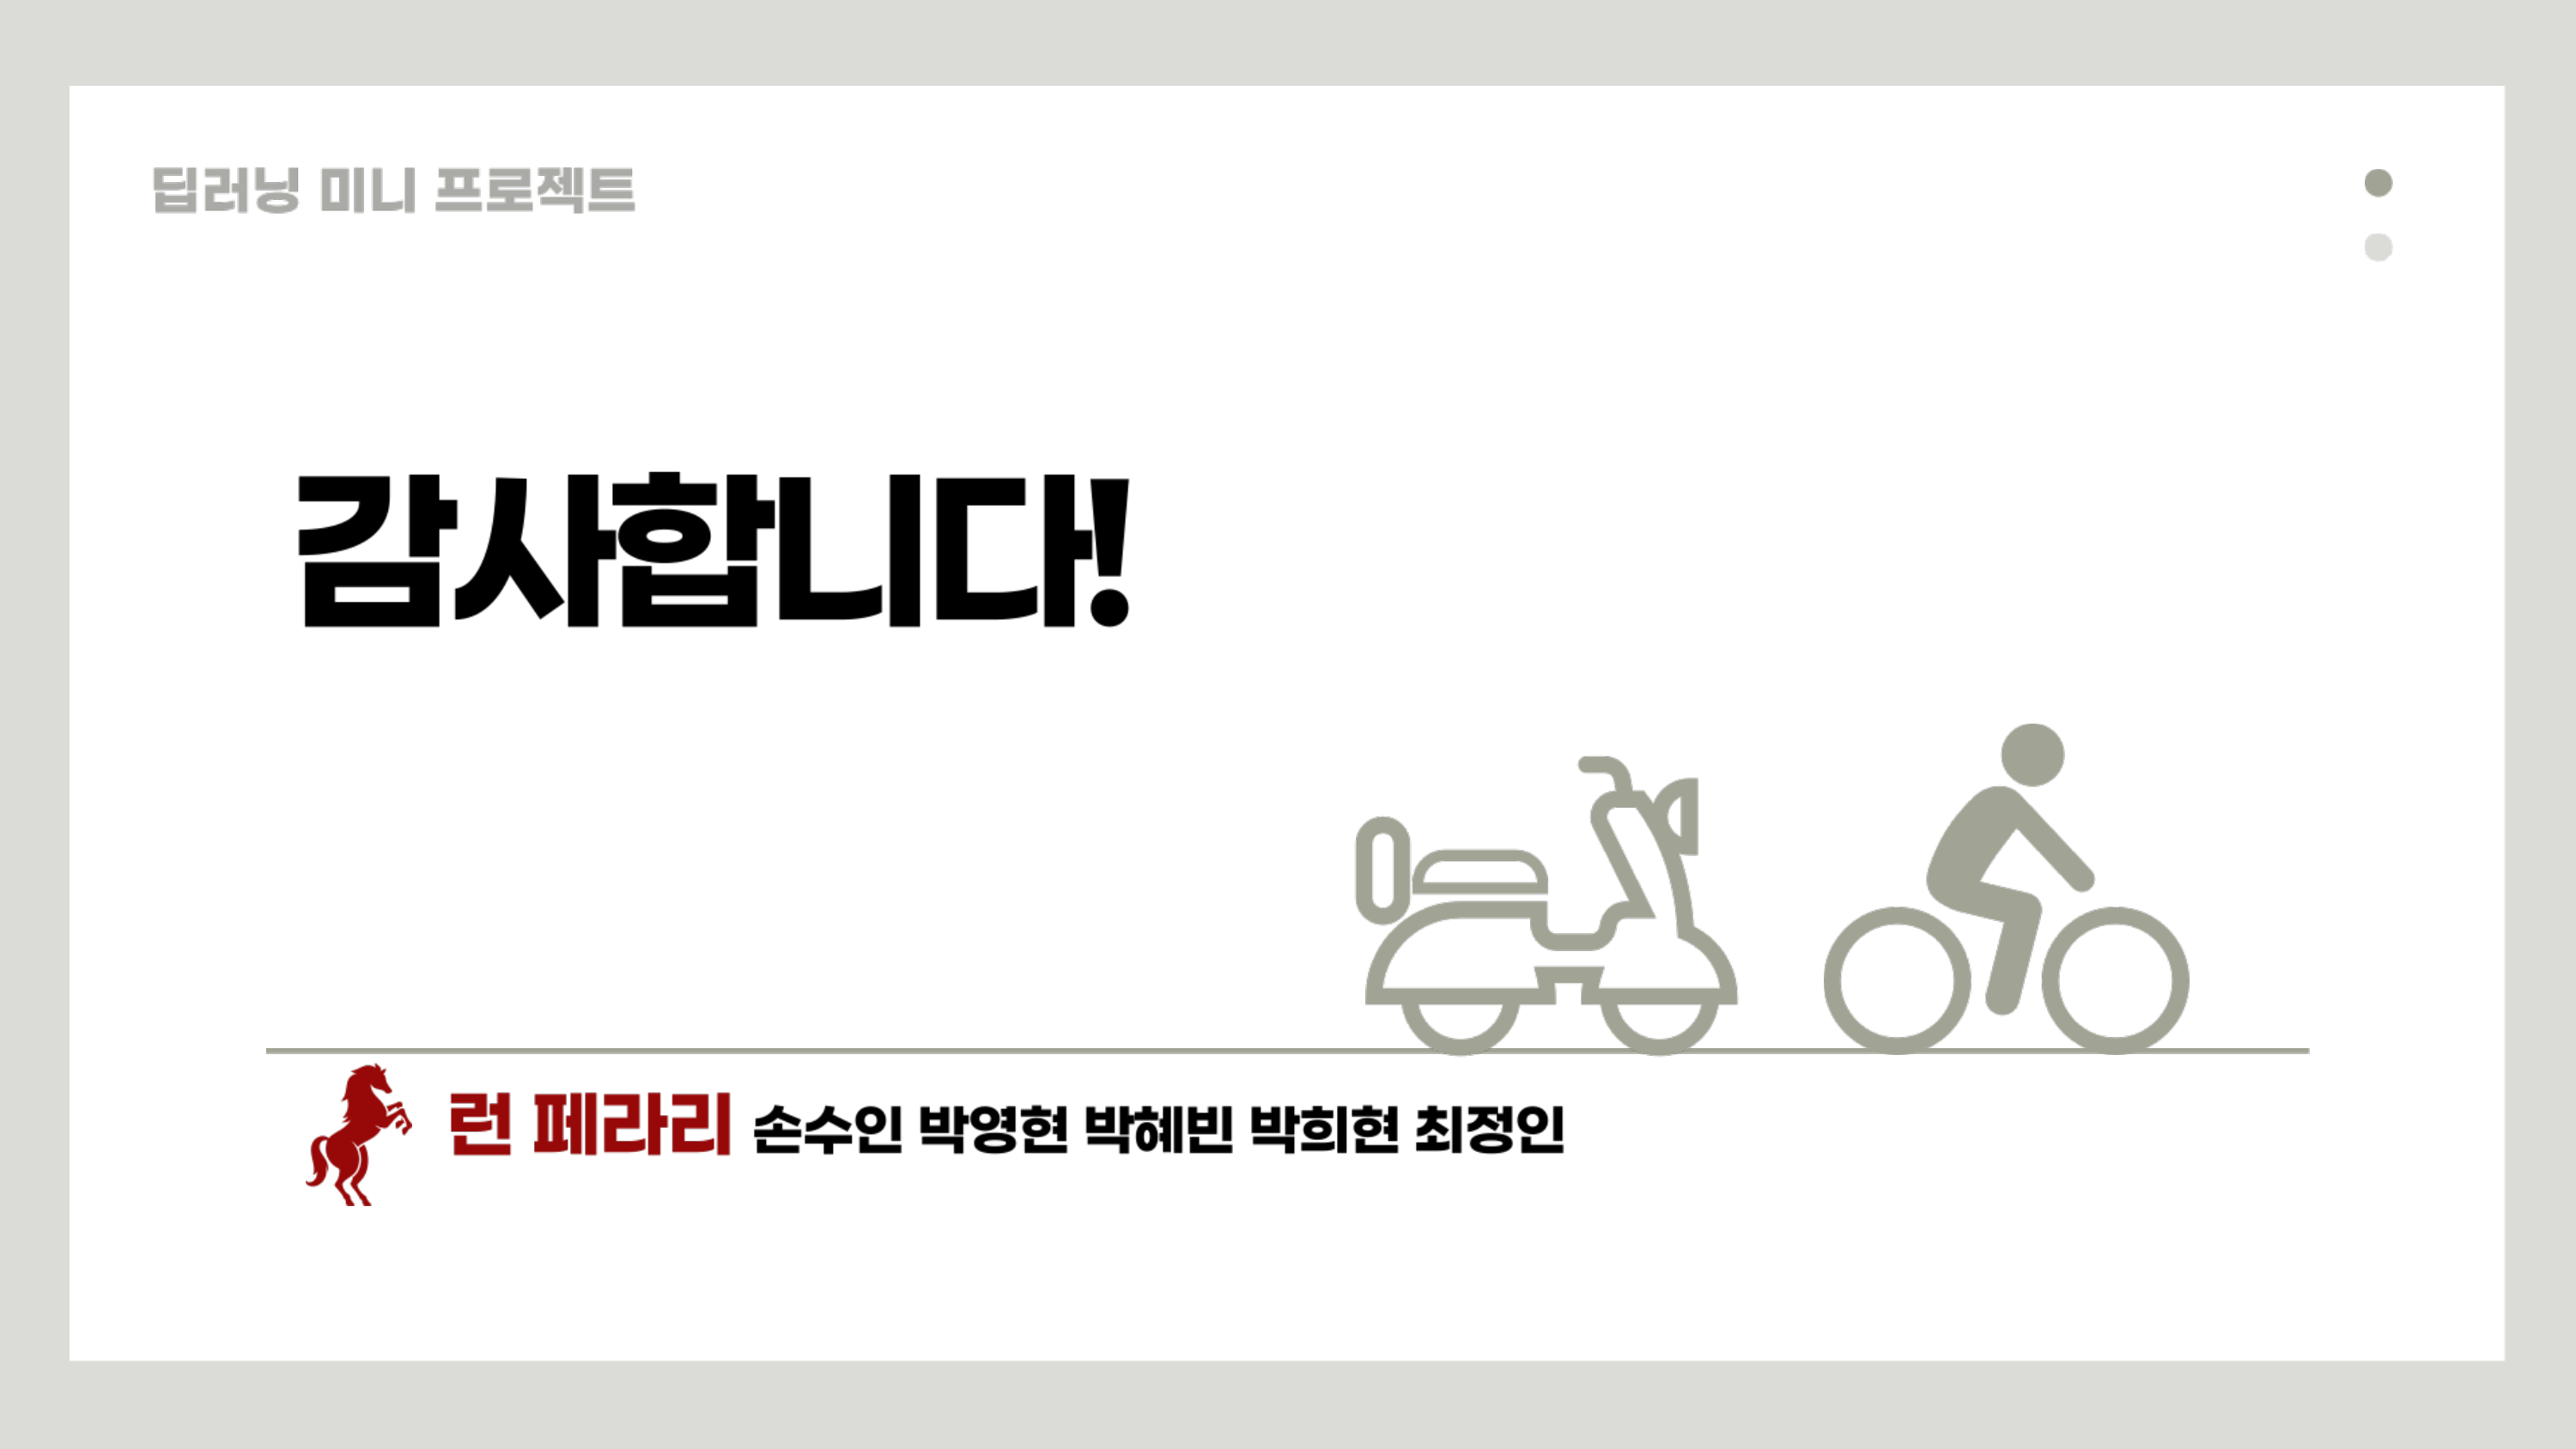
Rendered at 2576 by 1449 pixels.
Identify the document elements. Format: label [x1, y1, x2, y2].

text_box [1824, 724, 2190, 1048]
text_box [306, 1063, 412, 1206]
text_box [70, 86, 2506, 1362]
text_box [2364, 169, 2393, 197]
text_box [2364, 233, 2393, 262]
text_box [1789, 1048, 2310, 1054]
text_box [266, 1048, 1305, 1054]
text_box [1309, 660, 1785, 1135]
picture [133, 152, 660, 239]
picture [261, 416, 1212, 708]
picture [434, 1071, 1599, 1190]
